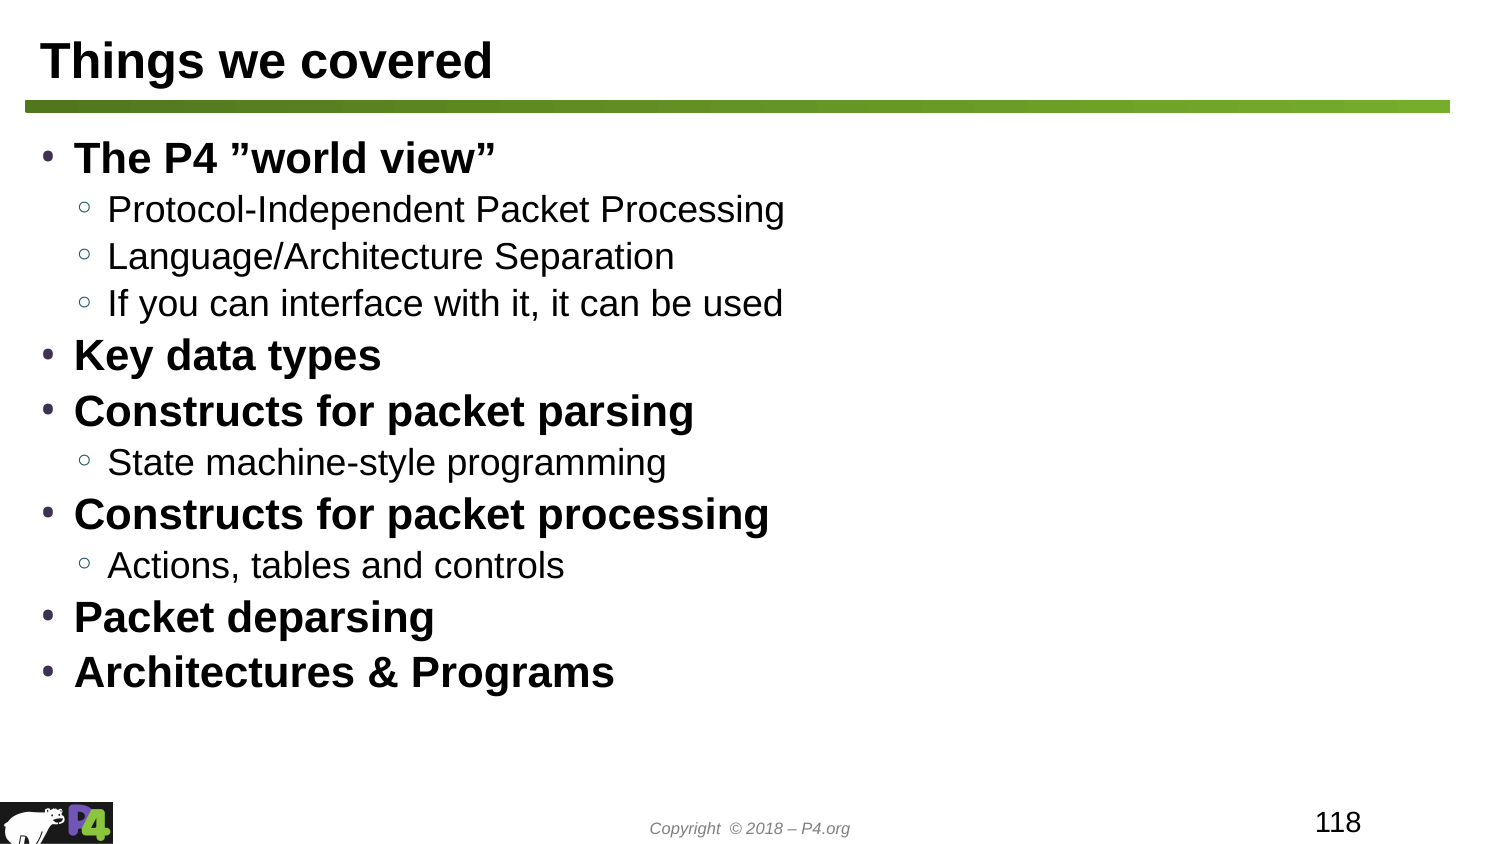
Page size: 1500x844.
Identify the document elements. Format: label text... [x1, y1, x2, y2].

picture [0, 802, 113, 844]
title Things we covered [24, 20, 1450, 100]
slide_number 118 [1299, 808, 1475, 835]
list The P4 ”world view” Protocol-Independent Packet Processing Language/Architecture Separation If you can interface with it, it can be used Key data types Constructs for packet parsing State machine-style programming Constructs for packet processing Actions, tables and controls Packet deparsing Architectures & Programs [24, 121, 1450, 797]
